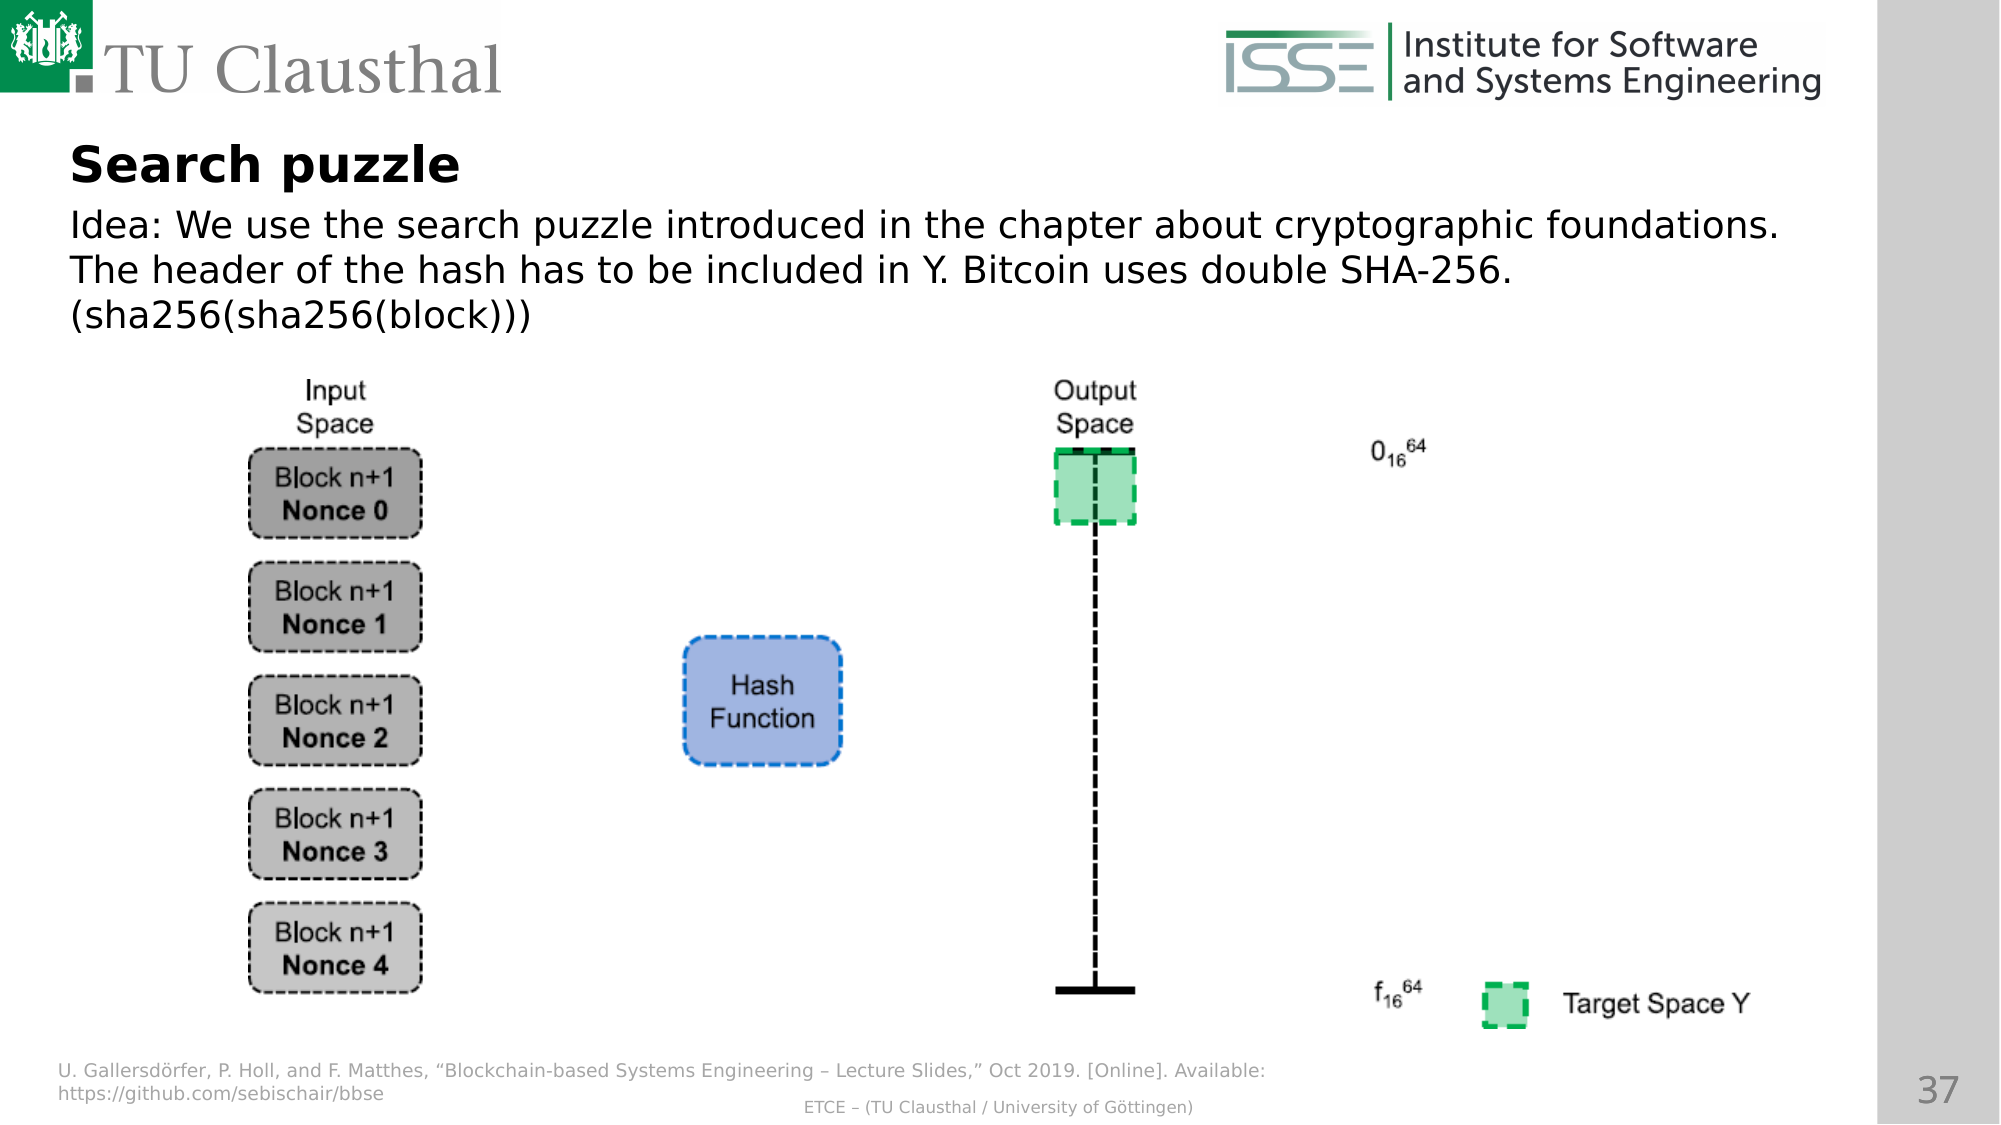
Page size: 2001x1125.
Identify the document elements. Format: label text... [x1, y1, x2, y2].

picture [248, 378, 1751, 1029]
text_box U. Gallersdörfer, P. Holl, and F. Matthes, “Blockchain-based Systems Engineering – Lecture Slides,” Oct 2019. [Online]. Available: https://github.com/sebischair/bbse [43, 1051, 1521, 1112]
picture [0, 0, 501, 93]
picture [1218, 22, 1826, 107]
text_box Idea: We use the search puzzle introduced in the chapter about cryptographic foundations. The header of the hash has to be included in Y. Bitcoin uses double SHA-256. (sha256(sha256(block))) [55, 208, 1819, 330]
text_box Search puzzle [55, 125, 1819, 208]
